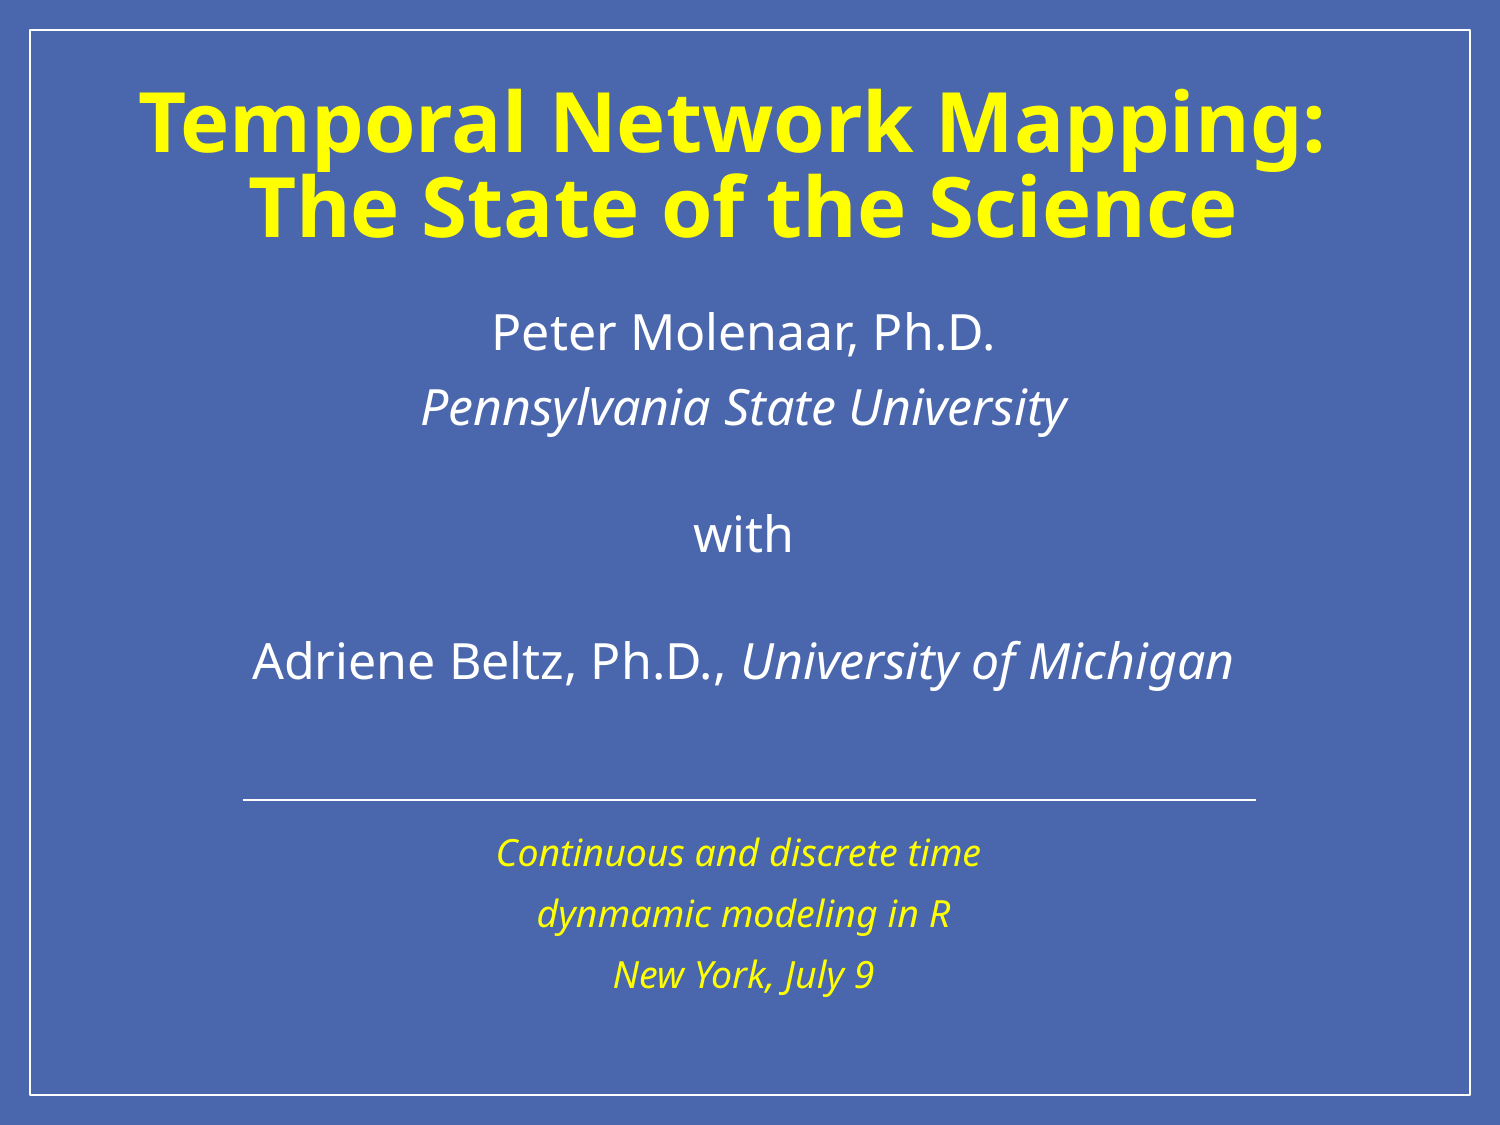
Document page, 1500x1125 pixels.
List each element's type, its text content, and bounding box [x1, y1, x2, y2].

title Temporal Network Mapping: The State of the Science [24, 37, 1463, 263]
subtitle Peter Molenaar, Ph.D. Pennsylvania State University with Adriene Beltz, Ph.D., University of Michigan Continuous and discrete time dynmamic modeling in R New York, July 9 [75, 299, 1413, 813]
